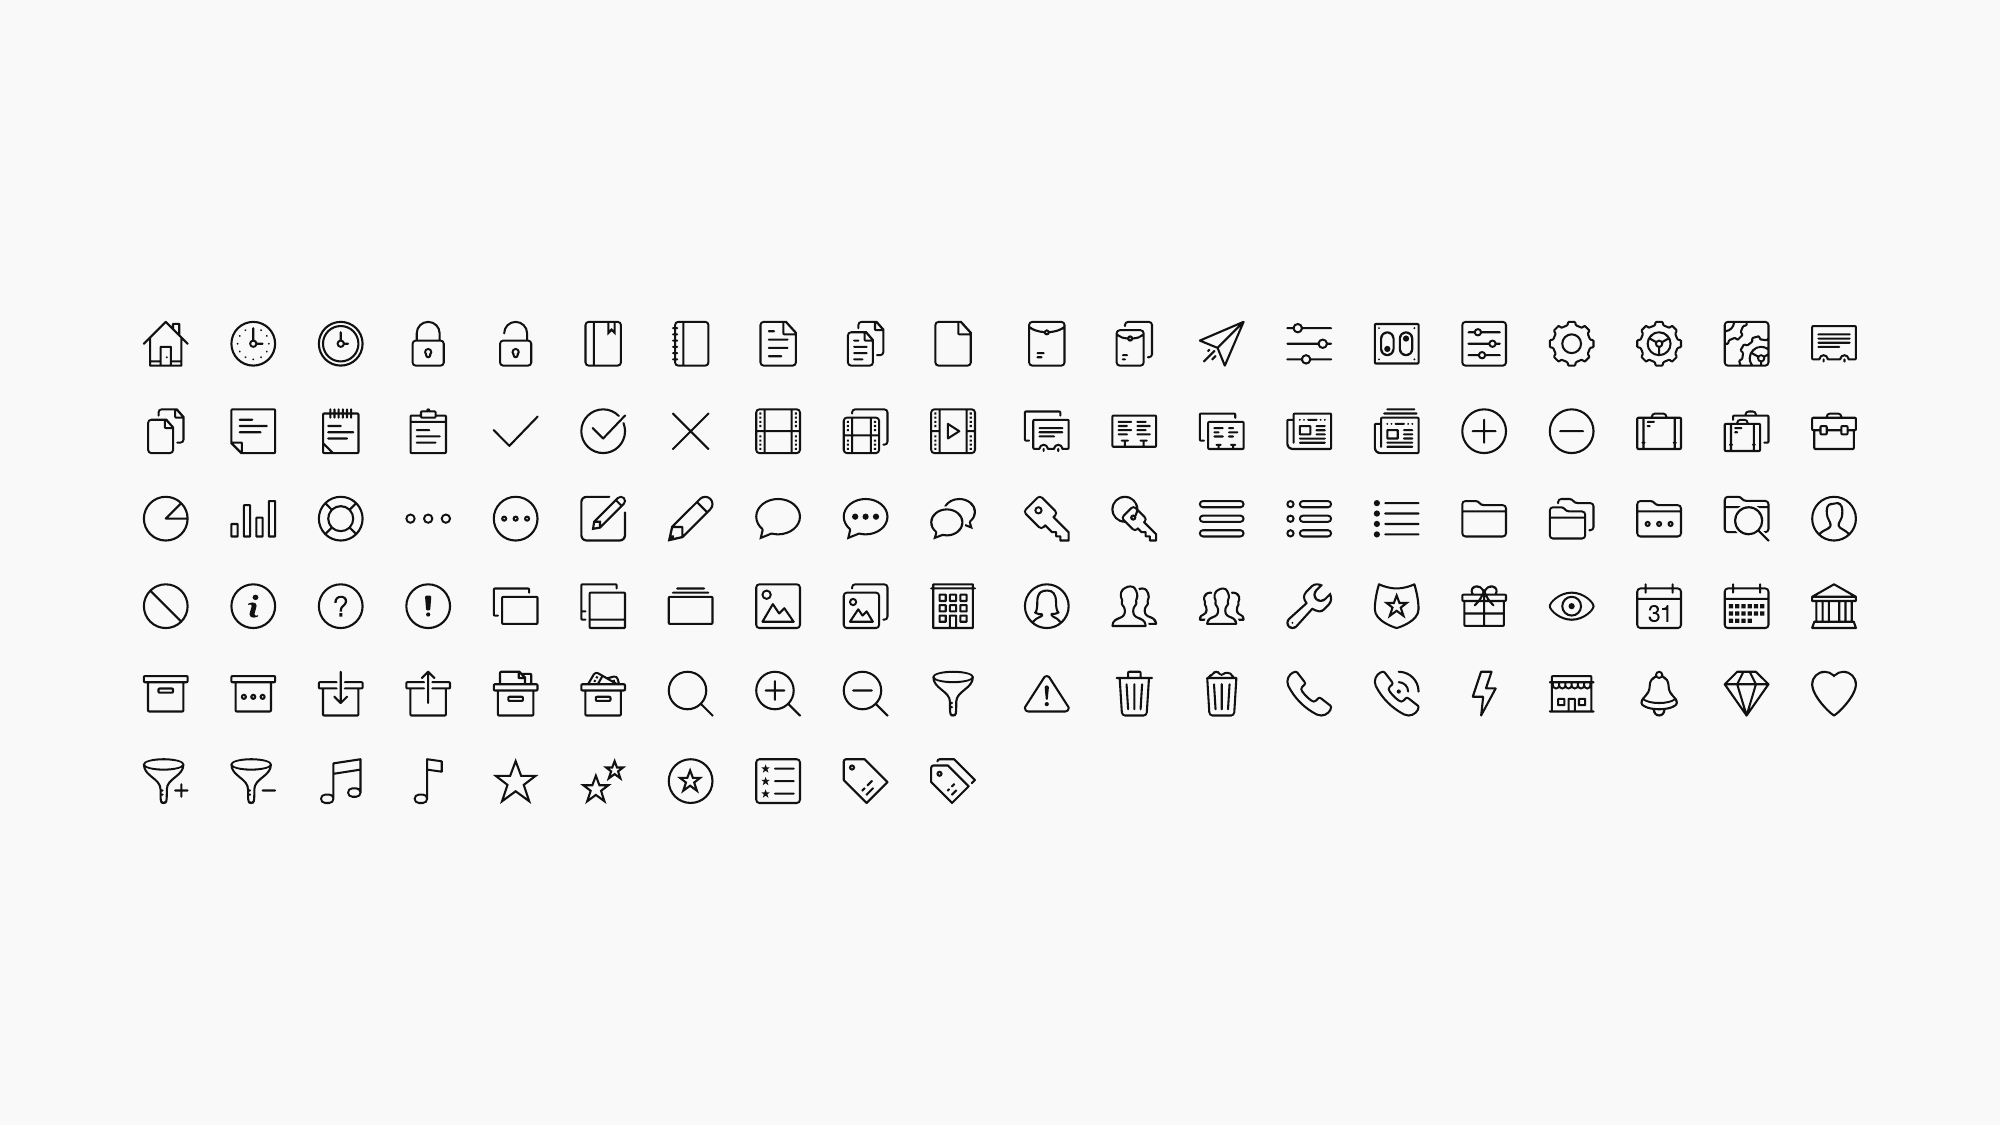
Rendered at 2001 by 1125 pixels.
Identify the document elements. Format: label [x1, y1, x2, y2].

text_box [405, 681, 452, 717]
text_box [322, 408, 360, 455]
text_box [1198, 529, 1245, 538]
text_box [157, 408, 185, 444]
text_box [409, 408, 448, 455]
text_box [755, 670, 802, 717]
text_box [755, 758, 802, 805]
text_box [1723, 670, 1770, 717]
text_box [1286, 500, 1295, 509]
text_box [230, 320, 277, 367]
text_box [1373, 670, 1420, 717]
text_box [667, 495, 714, 542]
text_box [492, 495, 539, 542]
text_box [1198, 514, 1245, 523]
text_box [588, 591, 627, 630]
text_box [857, 320, 885, 357]
text_box [1548, 591, 1595, 621]
text_box [255, 516, 264, 538]
text_box [174, 783, 189, 798]
text_box [755, 583, 802, 630]
text_box [1373, 416, 1420, 455]
text_box [580, 583, 618, 621]
text_box [667, 758, 714, 805]
text_box [1636, 500, 1683, 538]
text_box [501, 595, 539, 625]
text_box [267, 500, 277, 538]
text_box [580, 772, 612, 805]
text_box [1461, 500, 1508, 538]
text_box [1732, 410, 1770, 444]
text_box [1286, 338, 1333, 349]
text_box [492, 758, 539, 805]
text_box [842, 670, 889, 717]
text_box [317, 681, 364, 717]
text_box [671, 412, 710, 451]
text_box [1461, 320, 1508, 367]
text_box [1023, 410, 1062, 442]
text_box [1548, 675, 1595, 713]
text_box [671, 320, 710, 367]
text_box [930, 497, 977, 540]
text_box [1373, 520, 1381, 528]
text_box [1286, 529, 1295, 538]
text_box [1206, 670, 1238, 717]
text_box [230, 675, 277, 713]
text_box [411, 320, 445, 367]
text_box [842, 758, 889, 805]
text_box [1123, 320, 1154, 359]
text_box [580, 671, 627, 717]
text_box [936, 758, 977, 785]
text_box [1198, 412, 1237, 442]
text_box [1723, 495, 1770, 542]
text_box [1023, 495, 1070, 542]
text_box [1373, 510, 1381, 517]
text_box [1032, 418, 1070, 453]
text_box [1811, 670, 1857, 717]
text_box [1111, 585, 1158, 628]
text_box [1636, 583, 1683, 630]
text_box [405, 513, 416, 524]
text_box [851, 408, 889, 446]
text_box [603, 758, 627, 782]
text_box [842, 416, 881, 455]
text_box [1461, 585, 1508, 627]
text_box [934, 320, 972, 367]
text_box [230, 758, 273, 805]
text_box [1286, 514, 1295, 523]
text_box [1373, 500, 1381, 507]
text_box [420, 670, 436, 705]
text_box [1198, 500, 1245, 509]
text_box [1207, 420, 1245, 451]
text_box [1548, 408, 1595, 455]
text_box [142, 675, 189, 713]
text_box [230, 522, 239, 538]
text_box [1298, 529, 1333, 538]
text_box [1384, 522, 1420, 526]
text_box [842, 497, 889, 540]
text_box [492, 587, 531, 617]
text_box [1111, 495, 1158, 542]
text_box [584, 320, 622, 367]
text_box [1636, 320, 1683, 367]
text_box [230, 583, 277, 630]
text_box [930, 583, 977, 630]
text_box [930, 408, 977, 455]
text_box [422, 513, 434, 524]
text_box [1298, 514, 1333, 523]
text_box [147, 418, 175, 455]
text_box [317, 495, 364, 542]
text_box [1286, 322, 1333, 334]
text_box [1198, 587, 1245, 625]
text_box [1723, 320, 1770, 367]
text_box [932, 670, 974, 717]
text_box [851, 583, 889, 621]
text_box [1811, 412, 1857, 451]
text_box [440, 513, 452, 524]
text_box [492, 415, 539, 447]
text_box [759, 320, 797, 367]
text_box [1471, 670, 1497, 717]
text_box [1557, 497, 1595, 532]
text_box [1115, 329, 1145, 367]
text_box [580, 495, 627, 542]
text_box [413, 758, 443, 805]
text_box [1373, 322, 1420, 365]
text_box [1115, 670, 1154, 717]
text_box [1286, 354, 1333, 365]
text_box [667, 595, 714, 625]
text_box [1298, 500, 1333, 509]
text_box [1286, 670, 1333, 717]
text_box [755, 497, 802, 540]
text_box [142, 495, 189, 542]
text_box [317, 320, 364, 367]
text_box [142, 320, 189, 367]
text_box [1811, 583, 1857, 630]
text_box [242, 504, 252, 538]
text_box [1548, 506, 1587, 540]
text_box [1286, 412, 1333, 451]
text_box [142, 583, 189, 630]
text_box [1028, 320, 1066, 367]
text_box [405, 583, 452, 630]
text_box [499, 320, 533, 367]
text_box [1640, 670, 1678, 717]
text_box [317, 583, 364, 630]
text_box [1811, 325, 1857, 363]
text_box [1548, 320, 1595, 367]
text_box [846, 331, 874, 367]
text_box [1373, 583, 1420, 630]
text_box [1723, 418, 1762, 453]
text_box [319, 758, 362, 805]
text_box [1811, 495, 1857, 542]
text_box [1286, 583, 1333, 630]
text_box [667, 670, 714, 717]
text_box [333, 670, 349, 705]
text_box [580, 408, 627, 455]
text_box [930, 764, 970, 805]
text_box [1023, 675, 1070, 713]
text_box [492, 670, 539, 717]
text_box [1198, 320, 1245, 367]
text_box [755, 408, 802, 455]
text_box [1723, 583, 1770, 630]
text_box [1636, 412, 1683, 451]
text_box [1023, 583, 1070, 630]
text_box [230, 408, 277, 455]
text_box [1111, 414, 1158, 448]
text_box [1373, 531, 1381, 538]
text_box [142, 758, 185, 805]
text_box [1461, 408, 1508, 455]
text_box [842, 591, 881, 630]
